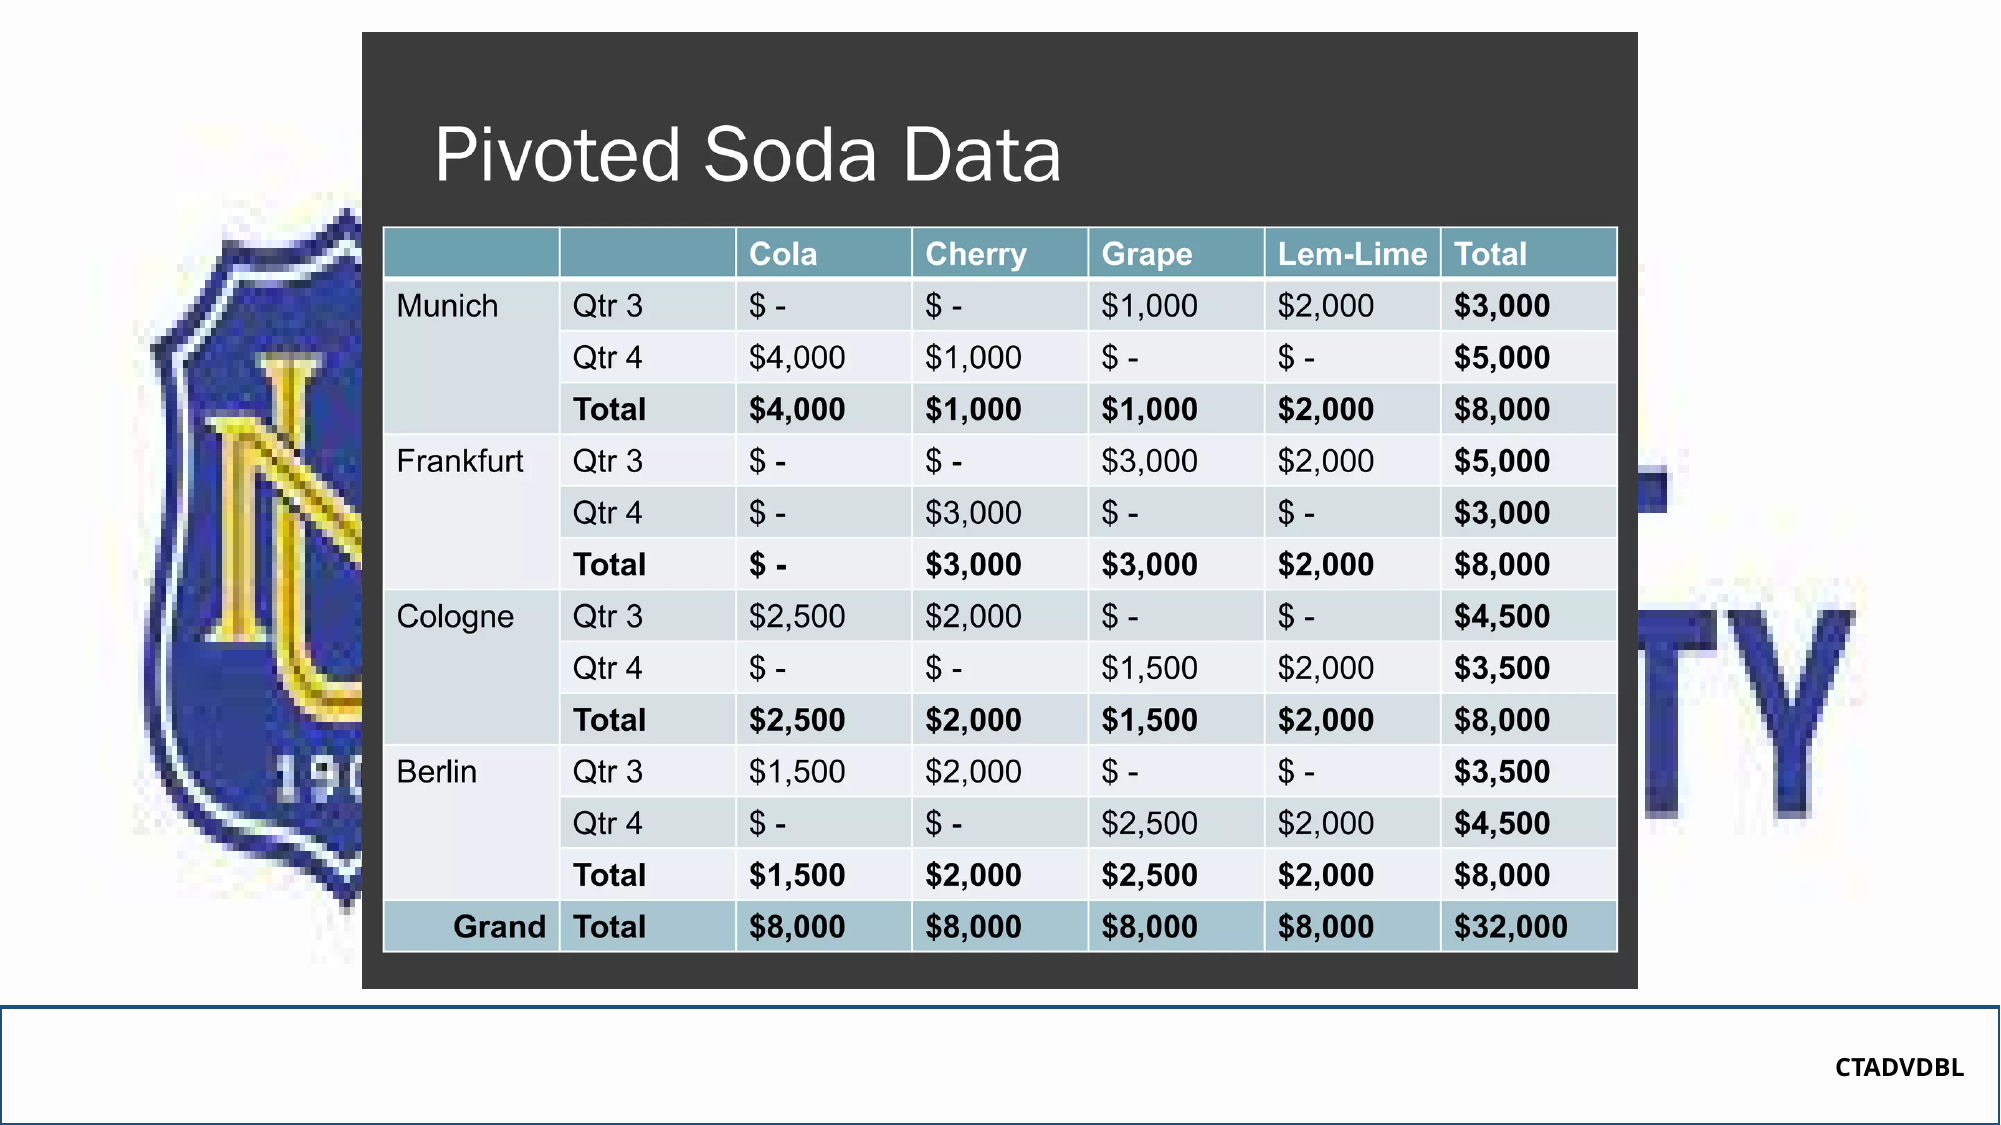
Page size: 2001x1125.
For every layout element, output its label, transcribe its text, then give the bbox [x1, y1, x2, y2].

footer CTADVDBL [0, 1007, 2000, 1125]
picture [0, 0, 2000, 1007]
